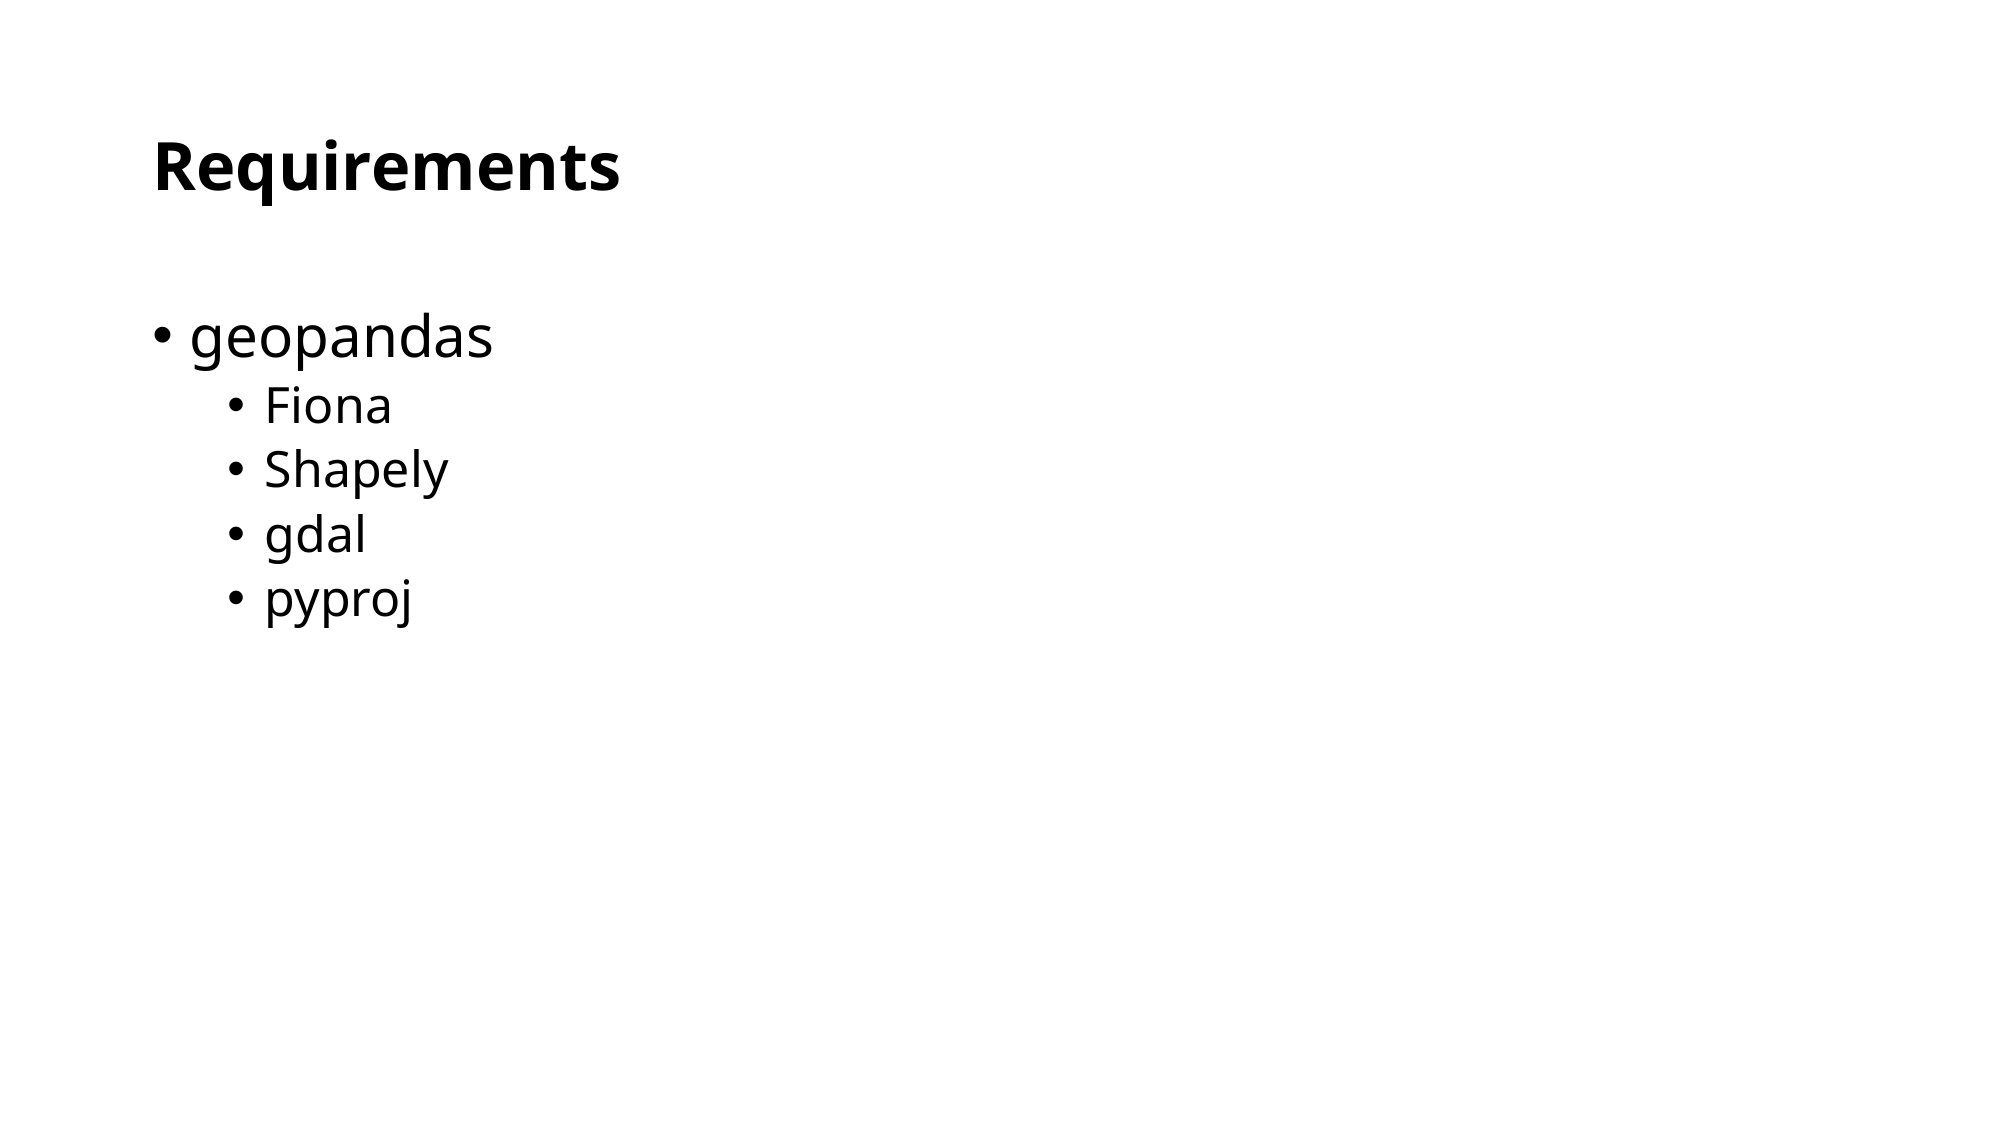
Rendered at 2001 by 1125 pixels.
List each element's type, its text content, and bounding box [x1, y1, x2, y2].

title Requirements [137, 59, 1863, 278]
list geopandas Fiona Shapely gdal pyproj [137, 299, 1863, 650]
